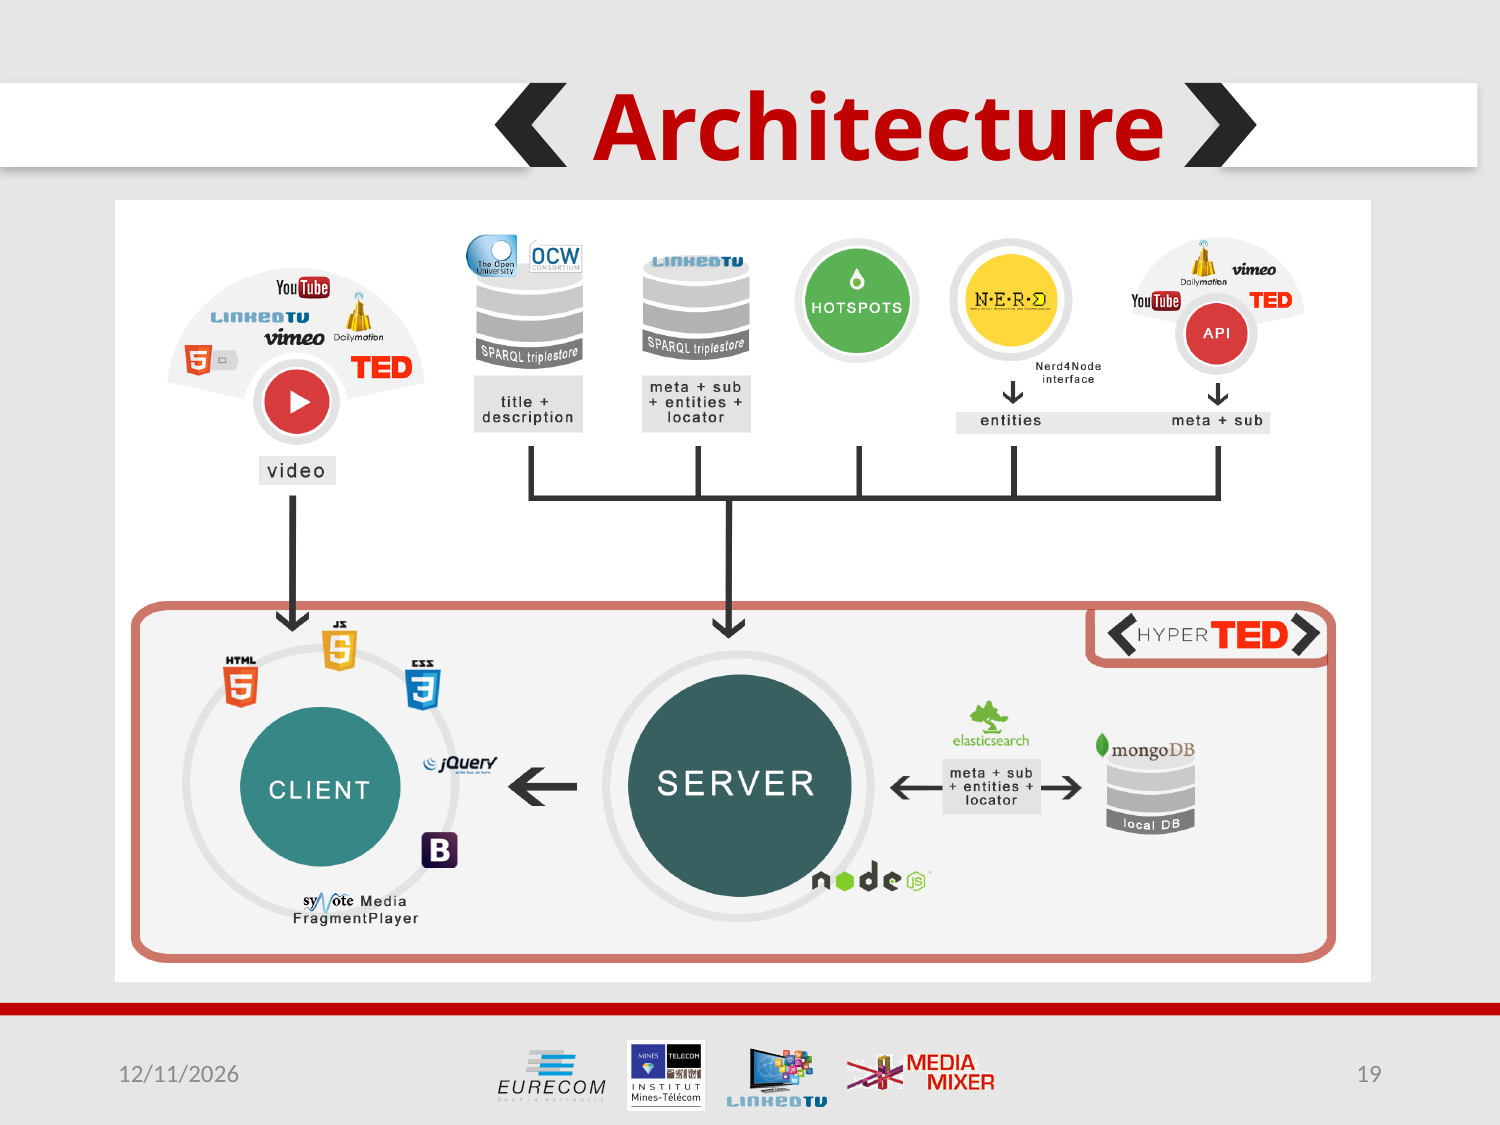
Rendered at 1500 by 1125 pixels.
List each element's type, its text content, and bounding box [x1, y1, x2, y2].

slide_number 19 [1059, 1042, 1397, 1103]
picture [497, 1049, 606, 1103]
text_box [0, 82, 529, 168]
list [115, 200, 1371, 982]
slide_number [103, 1042, 441, 1103]
text_box [0, 1002, 1500, 1016]
picture [727, 1025, 827, 1107]
picture [847, 1054, 994, 1090]
text_box [1199, 81, 1259, 168]
picture [627, 1040, 705, 1111]
text_box [493, 81, 563, 168]
text_box [1223, 82, 1478, 168]
text_box Architecture [563, 61, 1199, 187]
